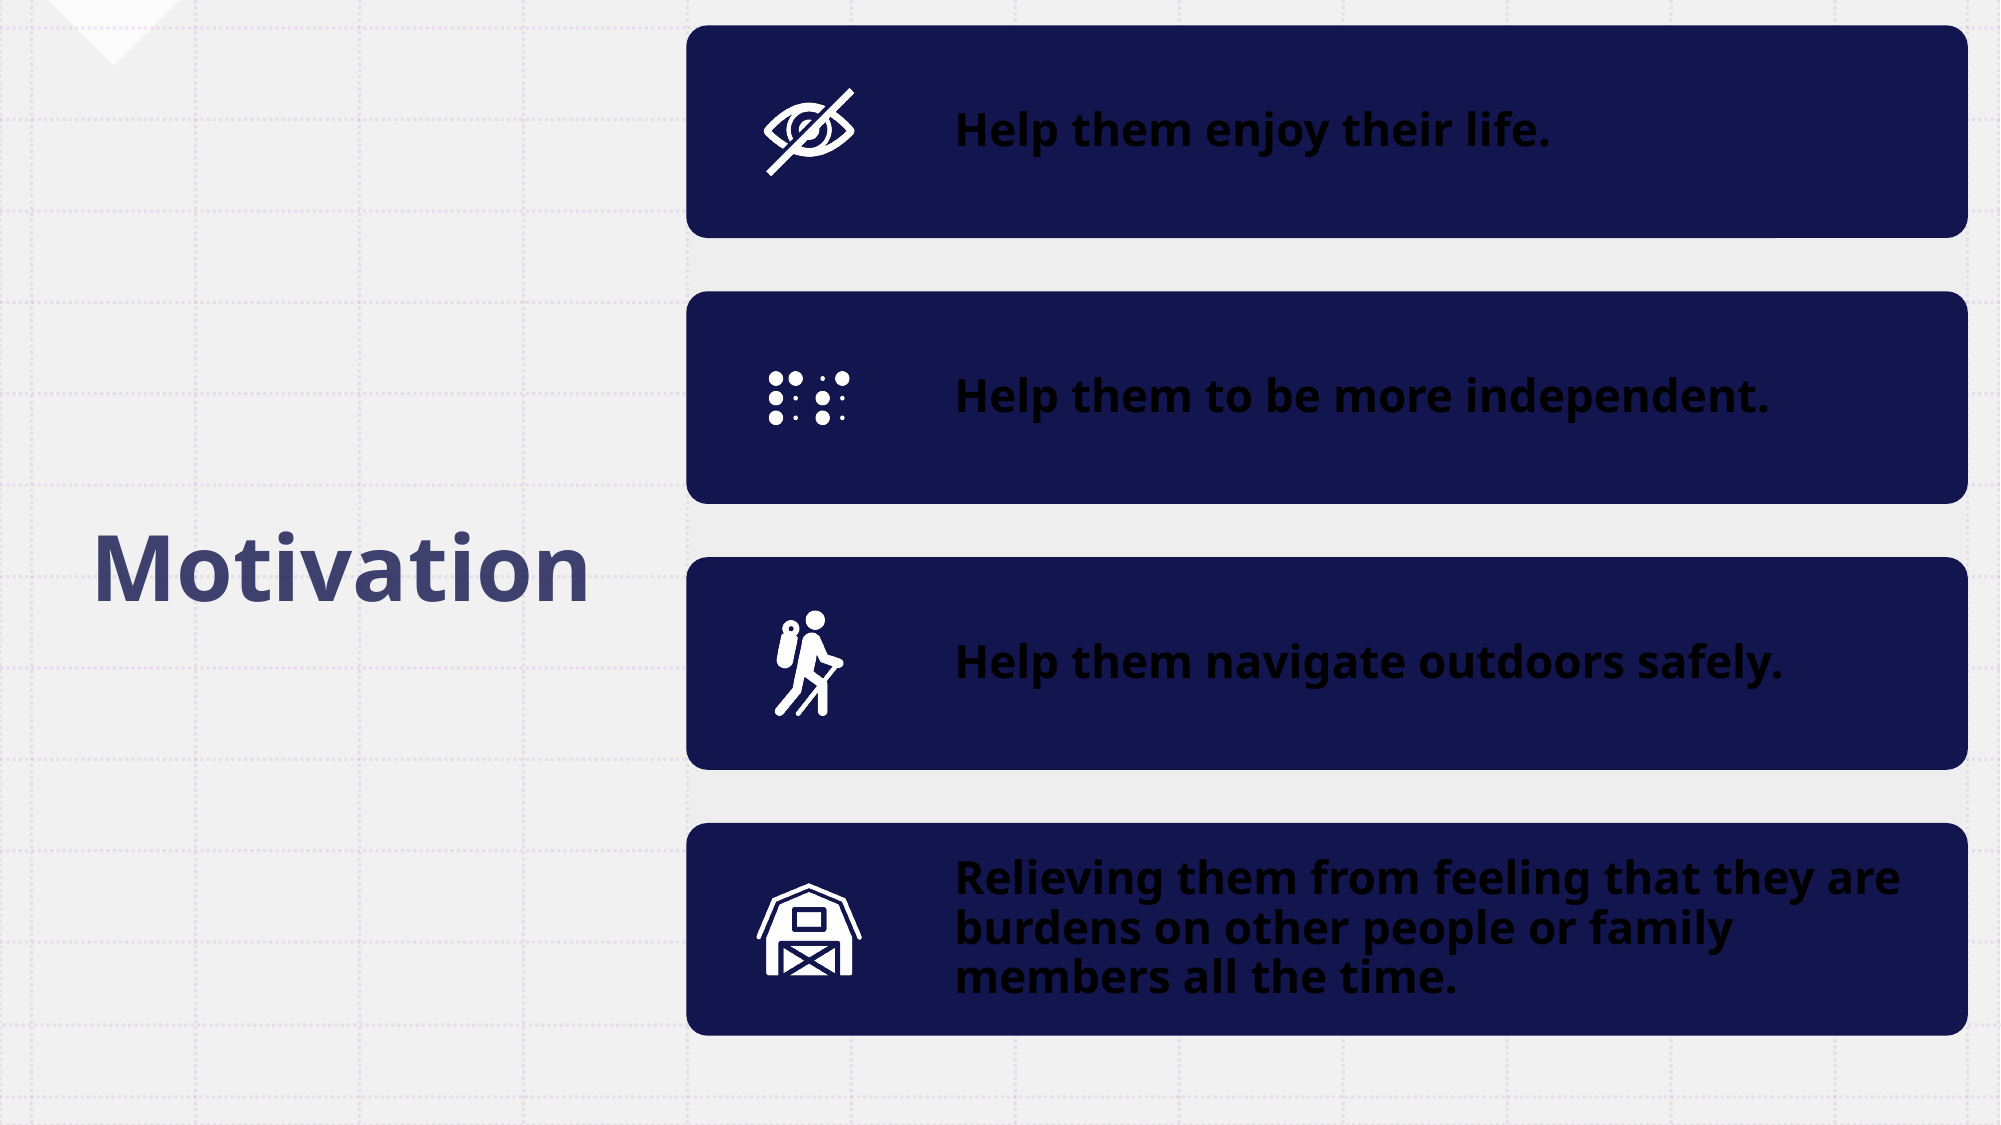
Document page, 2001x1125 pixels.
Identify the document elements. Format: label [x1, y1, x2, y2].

text_box [0, 0, 2000, 1125]
text_box [686, 24, 1968, 1037]
